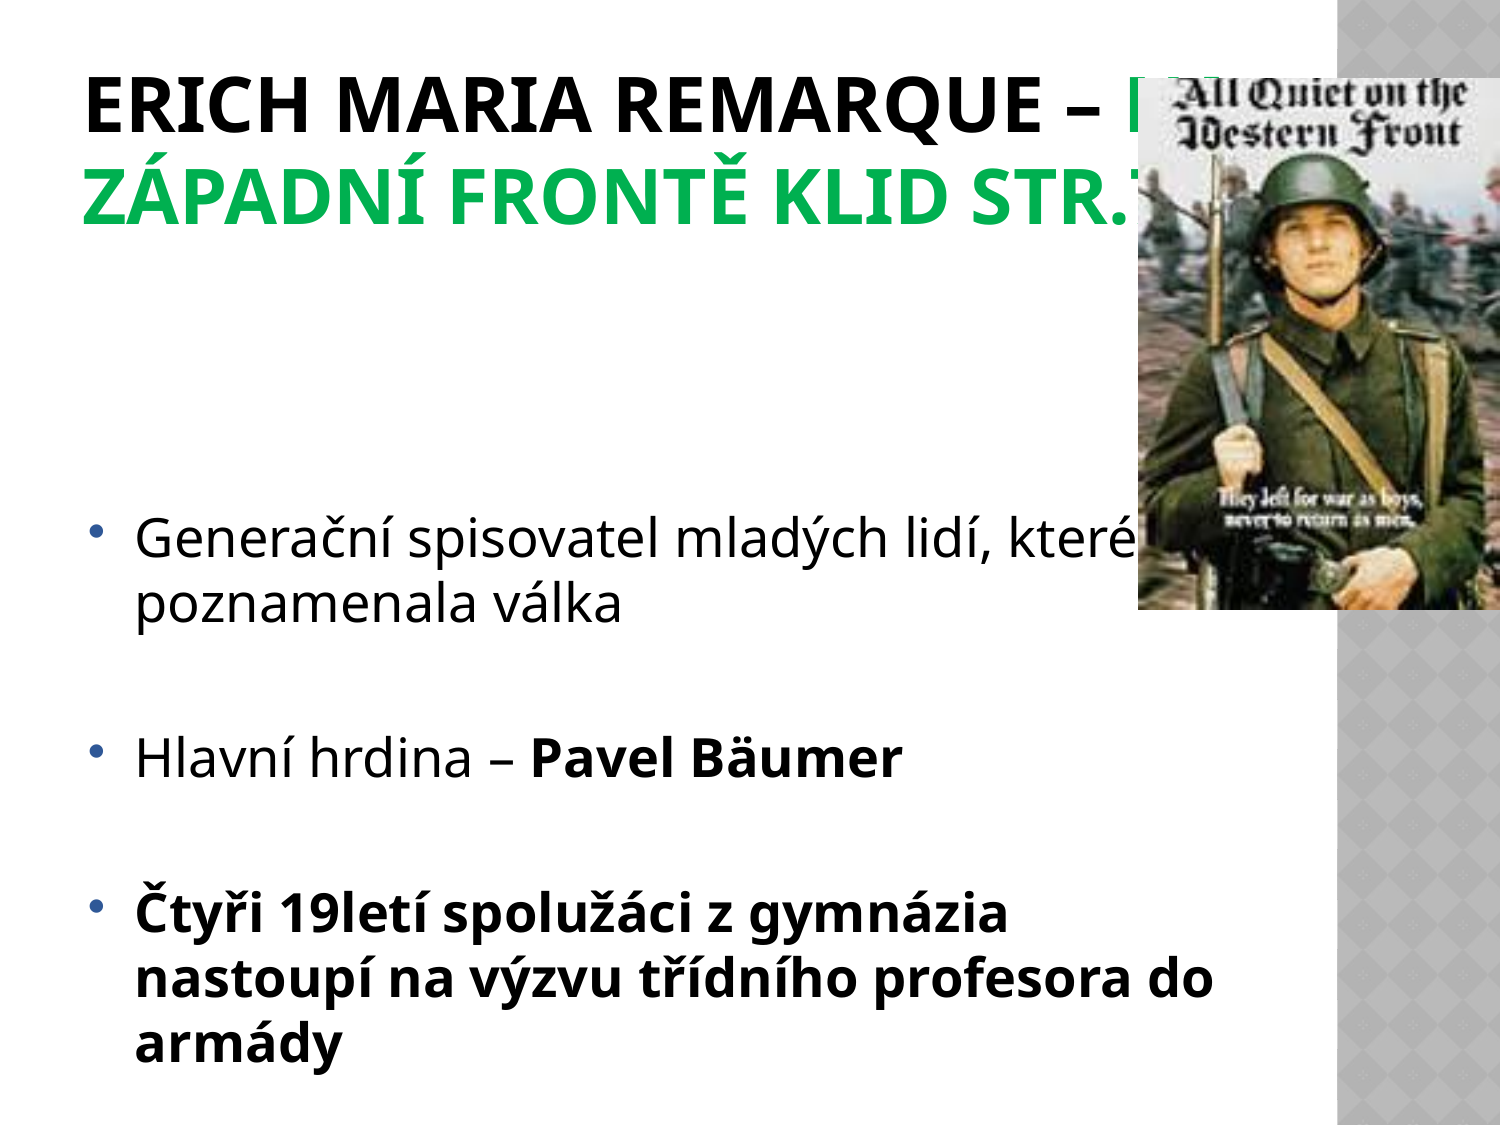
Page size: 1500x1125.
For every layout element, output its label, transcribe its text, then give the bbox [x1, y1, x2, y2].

title Erich Maria Remarque – Na západní frontě klid str.76 [75, 52, 1263, 240]
list Generační spisovatel mladých lidí, které poznamenala válka Hlavní hrdina – Pavel Bäumer Čtyři 19letí spolužáci z gymnázia nastoupí na výzvu třídního profesora do armády [75, 264, 1263, 1059]
picture [1138, 77, 1500, 611]
